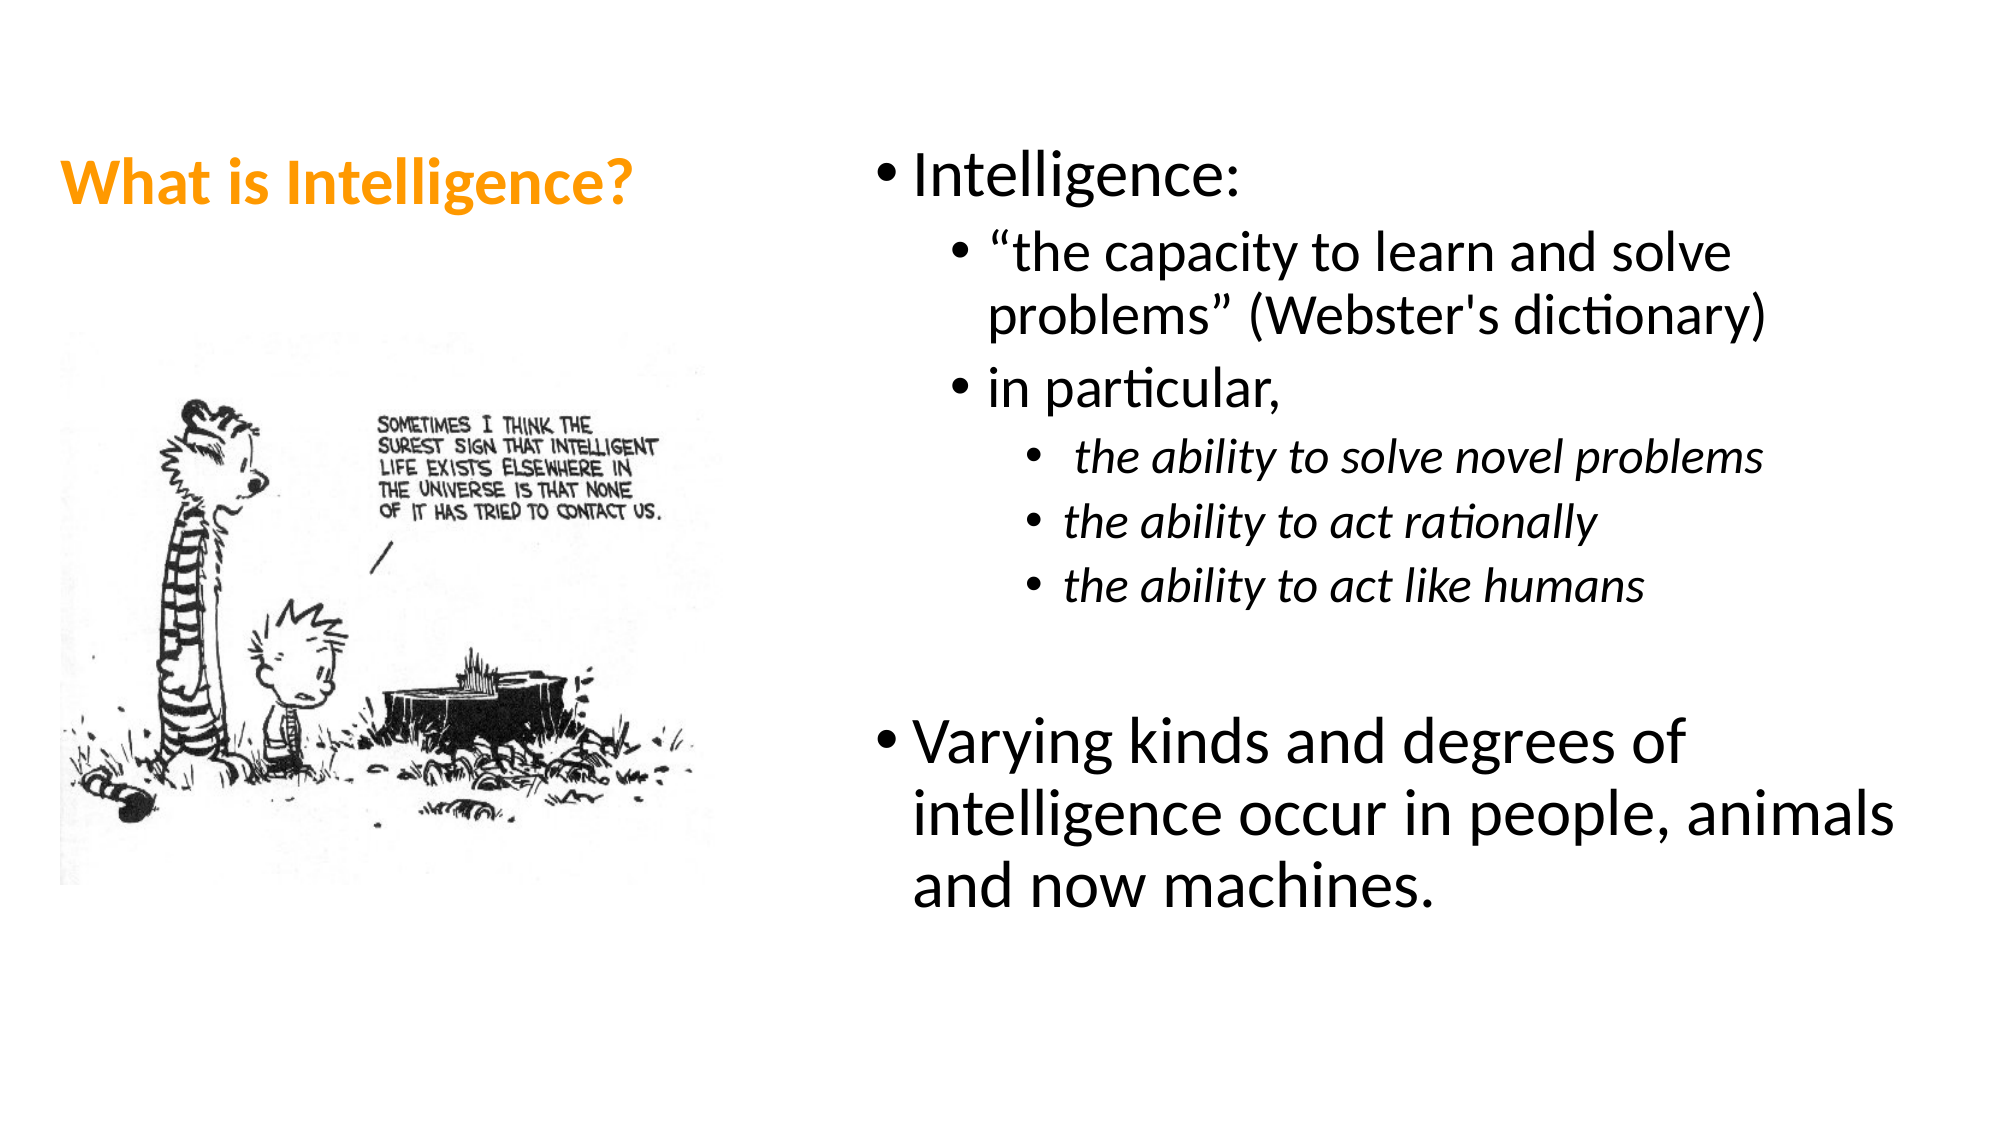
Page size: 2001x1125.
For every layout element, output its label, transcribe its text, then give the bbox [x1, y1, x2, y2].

text_box Intelligence: “the capacity to learn and solve problems” (Webster's dictionary) in particular, the ability to solve novel problems the ability to act rationally the ability to act like humans Varying kinds and degrees of intelligence occur in people, animals and now machines. [785, 131, 1968, 994]
picture [60, 332, 723, 885]
title What is Intelligence? [60, 0, 1545, 220]
